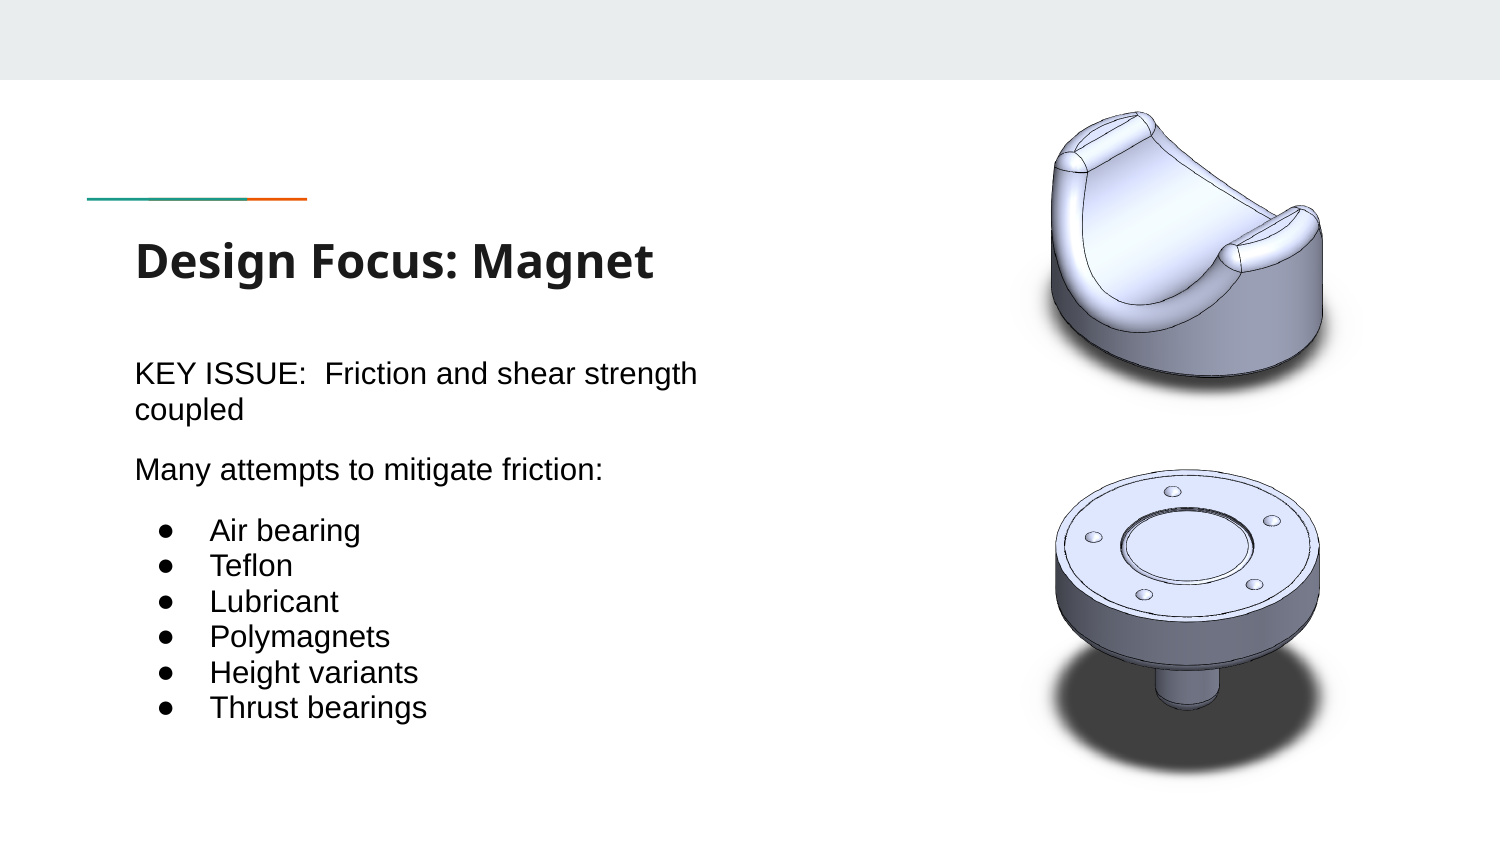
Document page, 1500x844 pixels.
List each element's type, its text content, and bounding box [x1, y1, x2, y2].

title Design Focus: Magnet [119, 216, 809, 305]
picture [1004, 82, 1363, 819]
list KEY ISSUE: Friction and shear strength coupled Many attempts to mitigate friction: Air bearing Teflon Lubricant Polymagnets Height variants Thrust bearings [119, 341, 809, 712]
